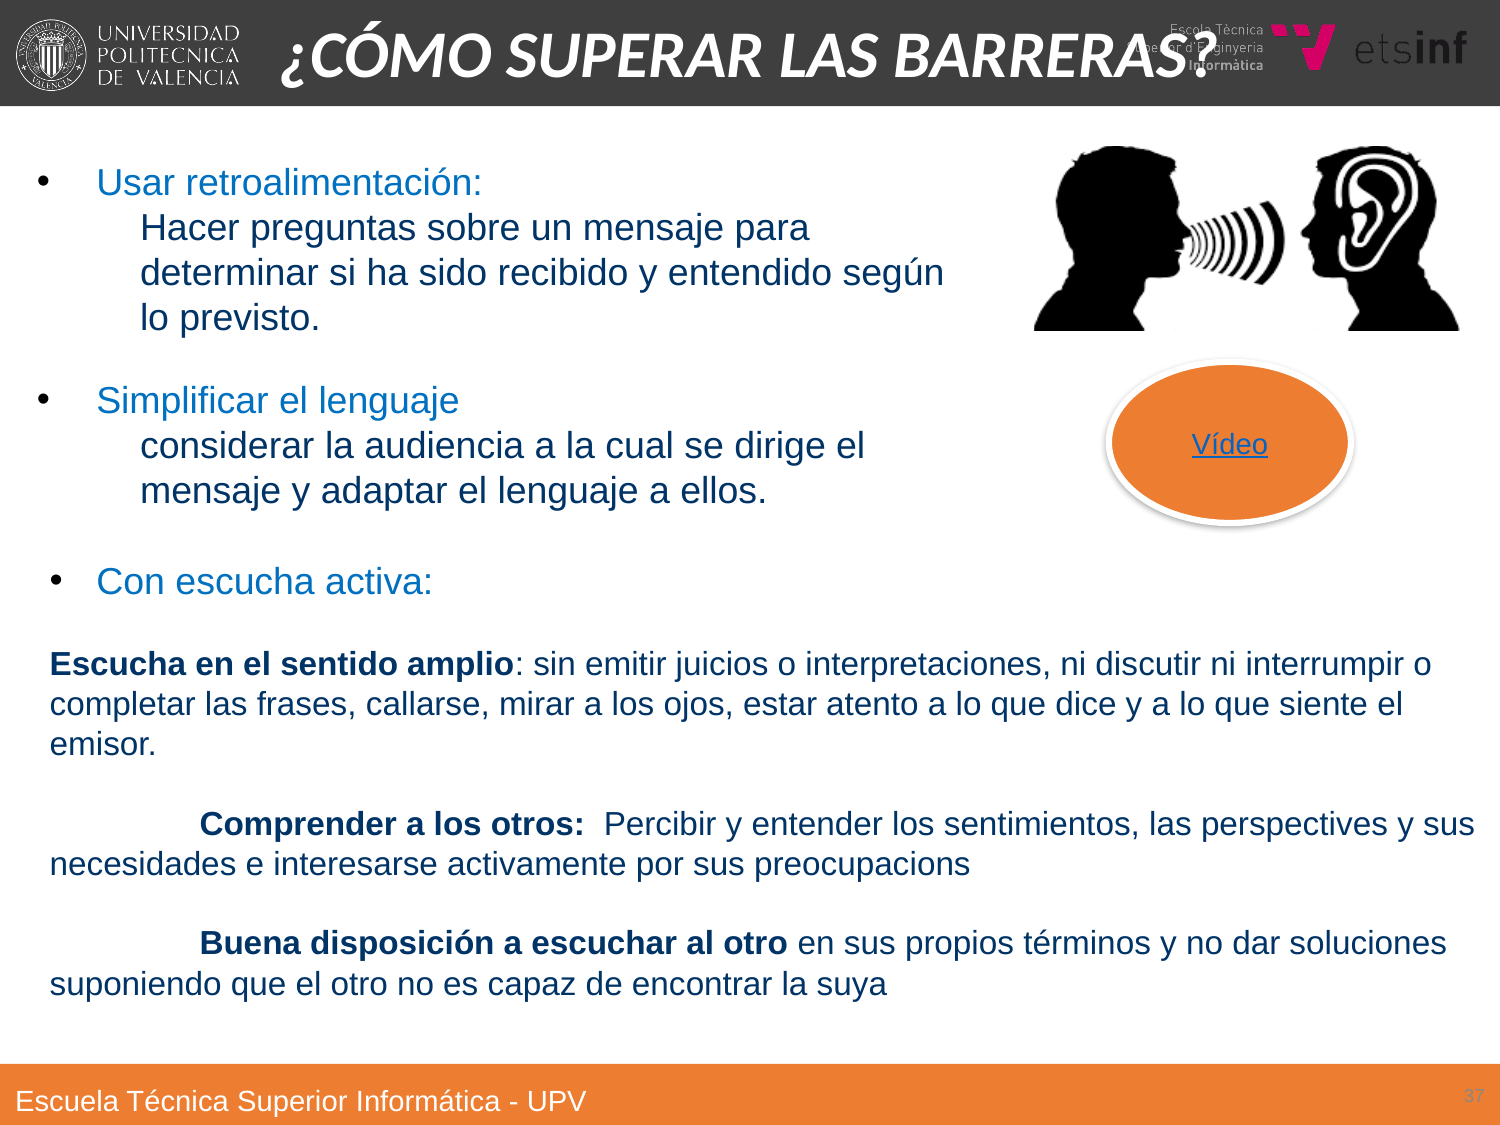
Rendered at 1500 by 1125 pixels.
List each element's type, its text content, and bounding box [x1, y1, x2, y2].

picture [15, 17, 240, 93]
slide_number 37 [1162, 1065, 1500, 1125]
text_box ¿cómo superar las barreras? [251, 3, 1247, 99]
text_box Con escucha activa: Escucha en el sentido amplio: sin emitir juicios o interpretaciones, ni discutir ni interrumpir o completar las frases, callarse, mirar a los ojos, estar atento a lo que dice y a lo que siente el emisor. Comprender a los otros: Percibir y entender los sentimientos, las perspectives y sus necesidades e interesarse activamente por sus preocupacions Buena disposición a escuchar al otro en sus propios términos y no dar soluciones suponiendo que el otro no es capaz de encontrar la suya [0, 554, 1486, 1005]
text_box Vídeo [1108, 361, 1352, 523]
picture [1033, 146, 1460, 331]
picture [1247, 18, 1472, 79]
text_box Usar retroalimentación: Hacer preguntas sobre un mensaje para determinar si ha sido recibido y entendido según lo previsto. Simplificar el lenguaje considerar la audiencia a la cual se dirige el mensaje y adaptar el lenguaje a ellos. [21, 150, 998, 508]
